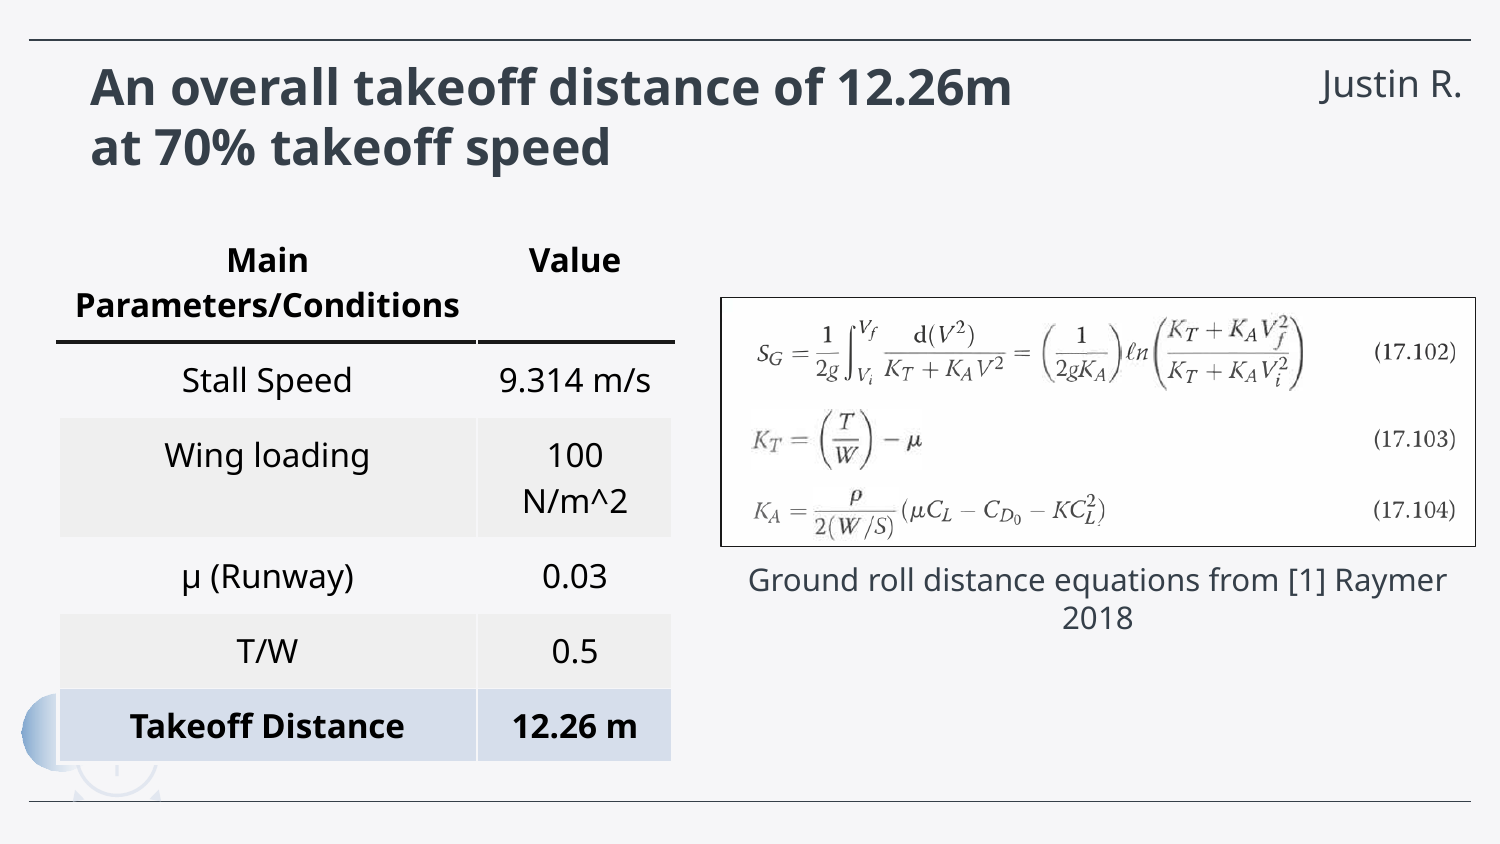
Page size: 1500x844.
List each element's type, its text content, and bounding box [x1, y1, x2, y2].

table_cell 0.03 [478, 539, 671, 612]
text_box Justin R. [1307, 0, 1500, 115]
table_cell 0.5 [478, 614, 671, 688]
table_cell Takeoff Distance [60, 689, 476, 761]
table_cell μ (Runway) [60, 539, 476, 612]
table_cell 9.314 m/s [478, 344, 671, 417]
table_cell T/W [60, 614, 476, 688]
title An overall takeoff distance of 12.26m at 70% takeoff speed [0, 40, 1053, 198]
table_header Main Parameters/Conditions [60, 224, 475, 340]
text_box Ground roll distance equations from [1] Raymer 2018 [721, 554, 1475, 640]
table_cell 100 N/m^2 [478, 418, 671, 537]
table_header Value [479, 224, 671, 340]
table_cell Stall Speed [60, 344, 476, 417]
table_cell 12.26 m [478, 689, 671, 761]
table_cell Wing loading [60, 418, 476, 537]
picture [721, 297, 1475, 546]
